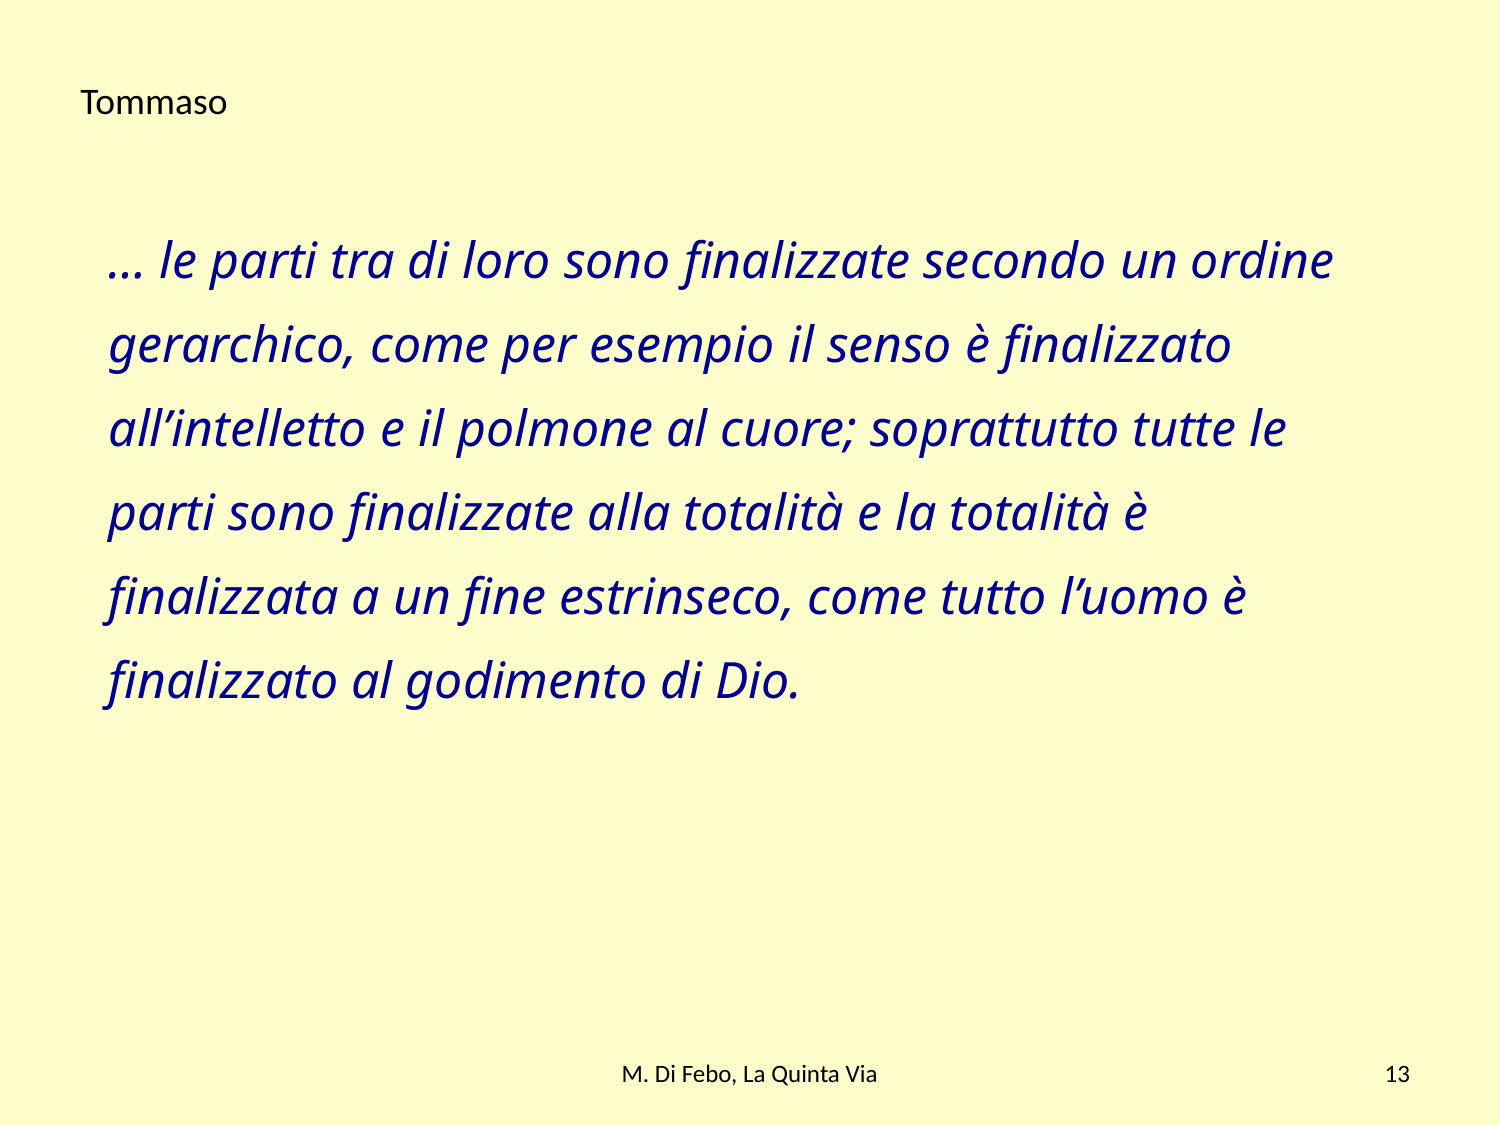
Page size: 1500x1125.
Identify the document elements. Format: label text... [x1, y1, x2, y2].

text_box … le parti tra di loro sono finalizzate secondo un ordine gerarchico, come per esempio il senso è finalizzato all’intelletto e il polmone al cuore; soprattutto tutte le parti sono finalizzate alla totalità e la totalità è finalizzata a un fine estrinseco, come tutto l’uomo è finalizzato al godimento di Dio. [93, 197, 1407, 716]
text_box Tommaso [65, 69, 243, 130]
footer M. Di Febo, La Quinta Via [512, 1042, 988, 1103]
slide_number 13 [1074, 1042, 1425, 1103]
